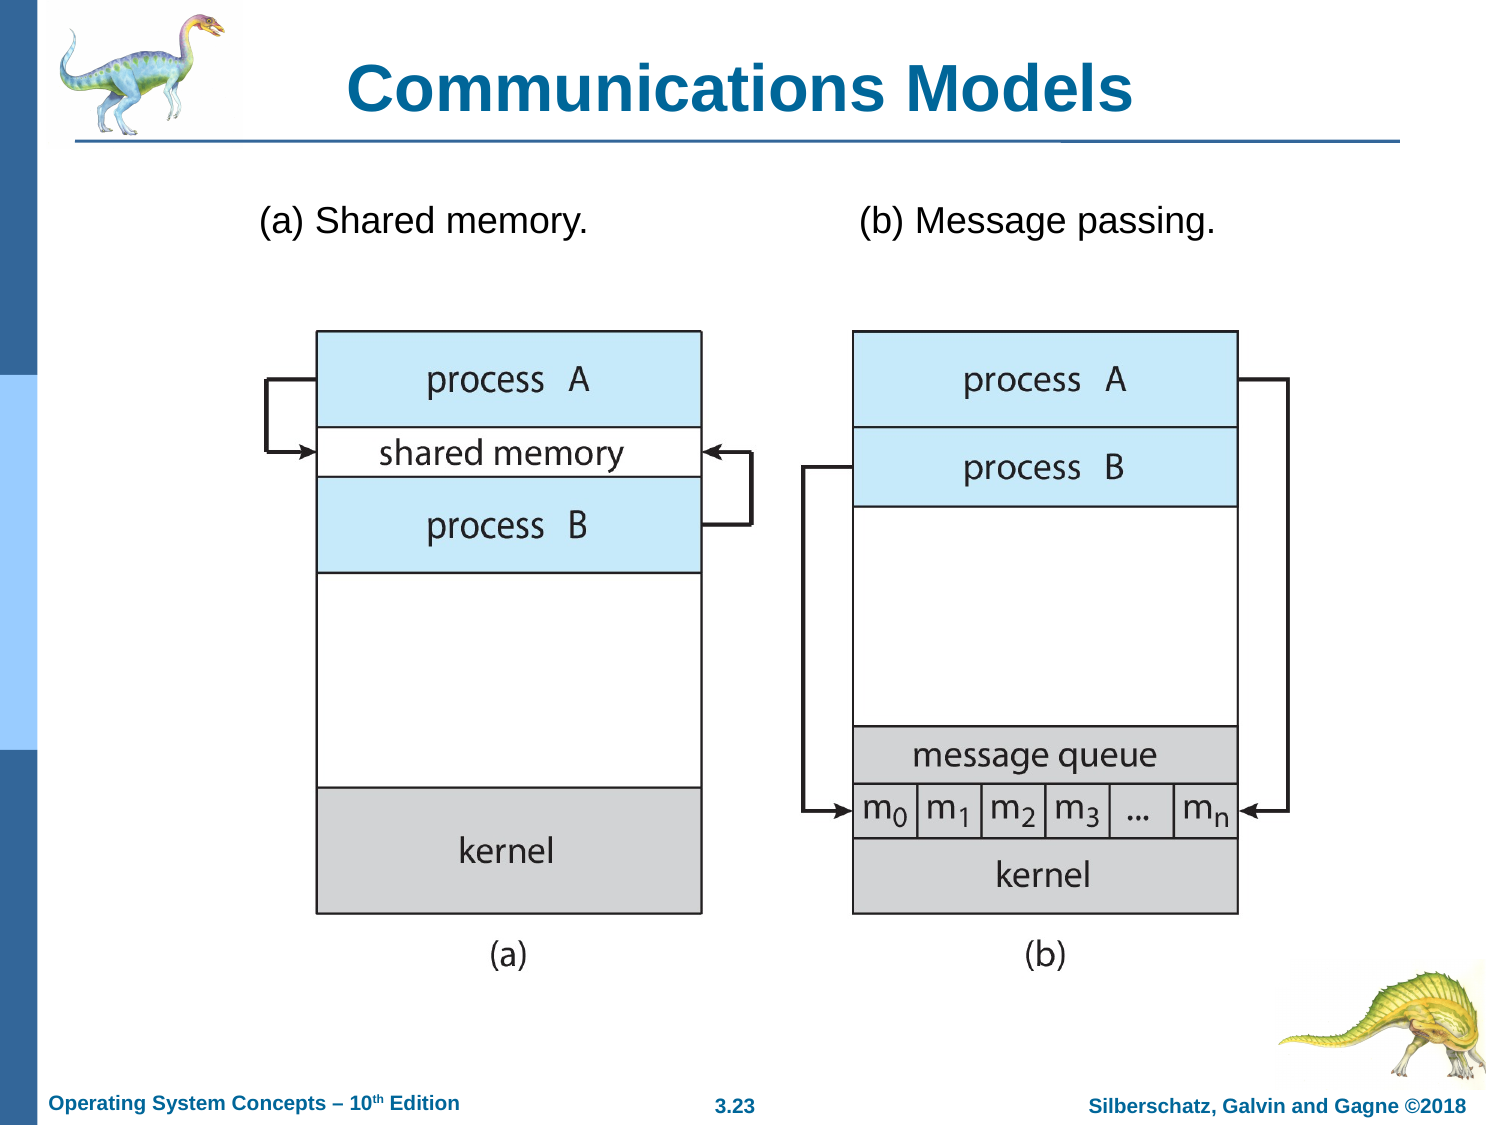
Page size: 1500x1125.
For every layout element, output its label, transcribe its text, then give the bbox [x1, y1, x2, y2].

picture [264, 330, 1486, 1090]
title Communications Models [75, 37, 1425, 132]
picture [46, 0, 243, 149]
text_box (a) Shared memory. (b) Message passing. [244, 188, 1290, 249]
